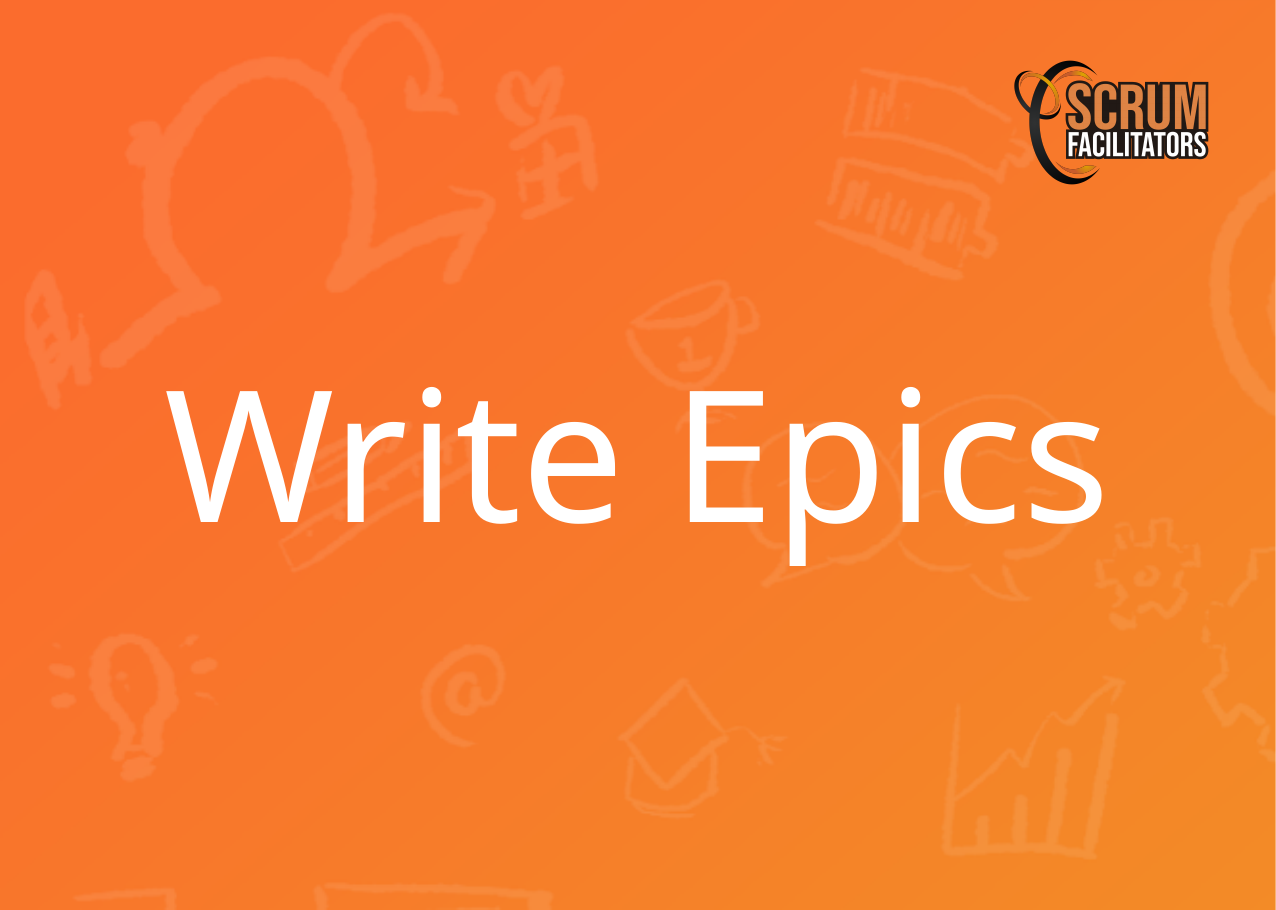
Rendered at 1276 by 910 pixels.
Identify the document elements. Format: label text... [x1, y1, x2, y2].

picture [0, 0, 1276, 910]
list Write Epics [132, 291, 1143, 618]
